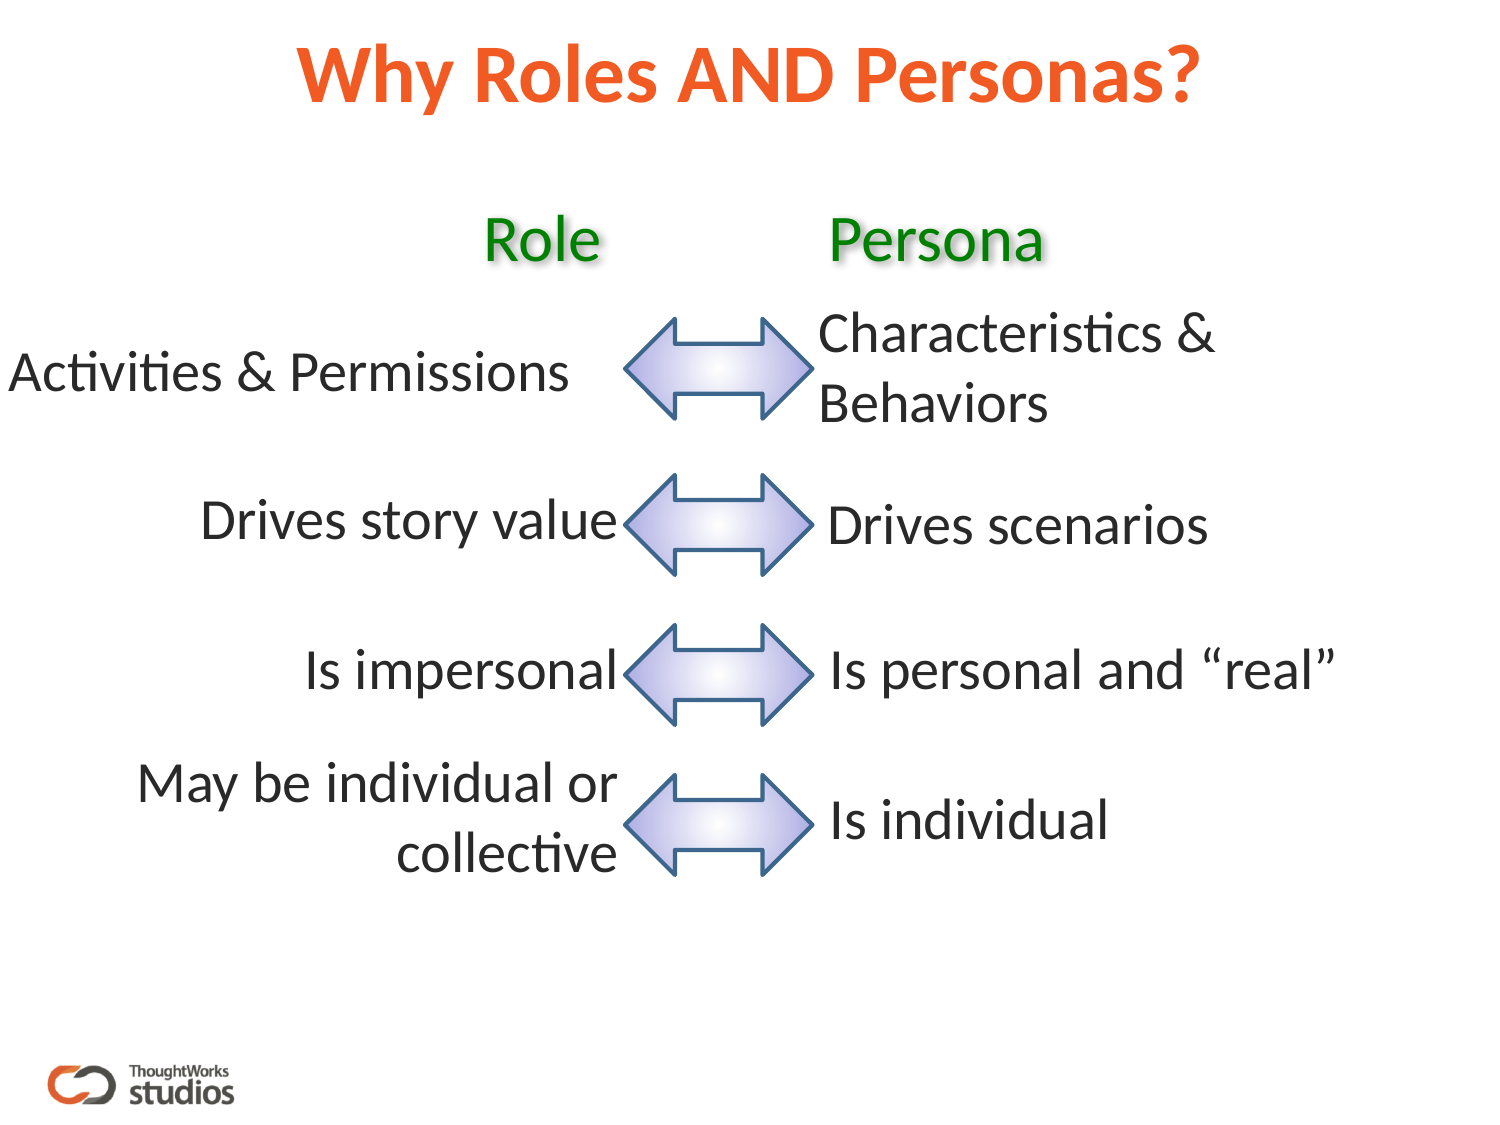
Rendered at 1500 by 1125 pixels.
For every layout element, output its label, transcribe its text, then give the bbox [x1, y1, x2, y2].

picture [46, 1063, 235, 1105]
text_box Drives story value [50, 474, 625, 575]
text_box Is individual [823, 774, 1459, 875]
text_box Role [468, 187, 617, 283]
text_box [624, 774, 813, 875]
text_box Is impersonal [50, 624, 625, 725]
text_box Drives scenarios [820, 479, 1457, 580]
title Why Roles AND Personas? [60, 0, 1440, 138]
text_box Characteristics & Behaviors [812, 287, 1448, 450]
text_box Persona [813, 187, 1061, 283]
text_box [624, 624, 813, 725]
text_box [624, 318, 813, 419]
list Activities & Permissions [0, 329, 575, 492]
text_box Is personal and “real” [823, 624, 1459, 725]
text_box [624, 474, 813, 575]
text_box May be individual or collective [50, 737, 625, 913]
